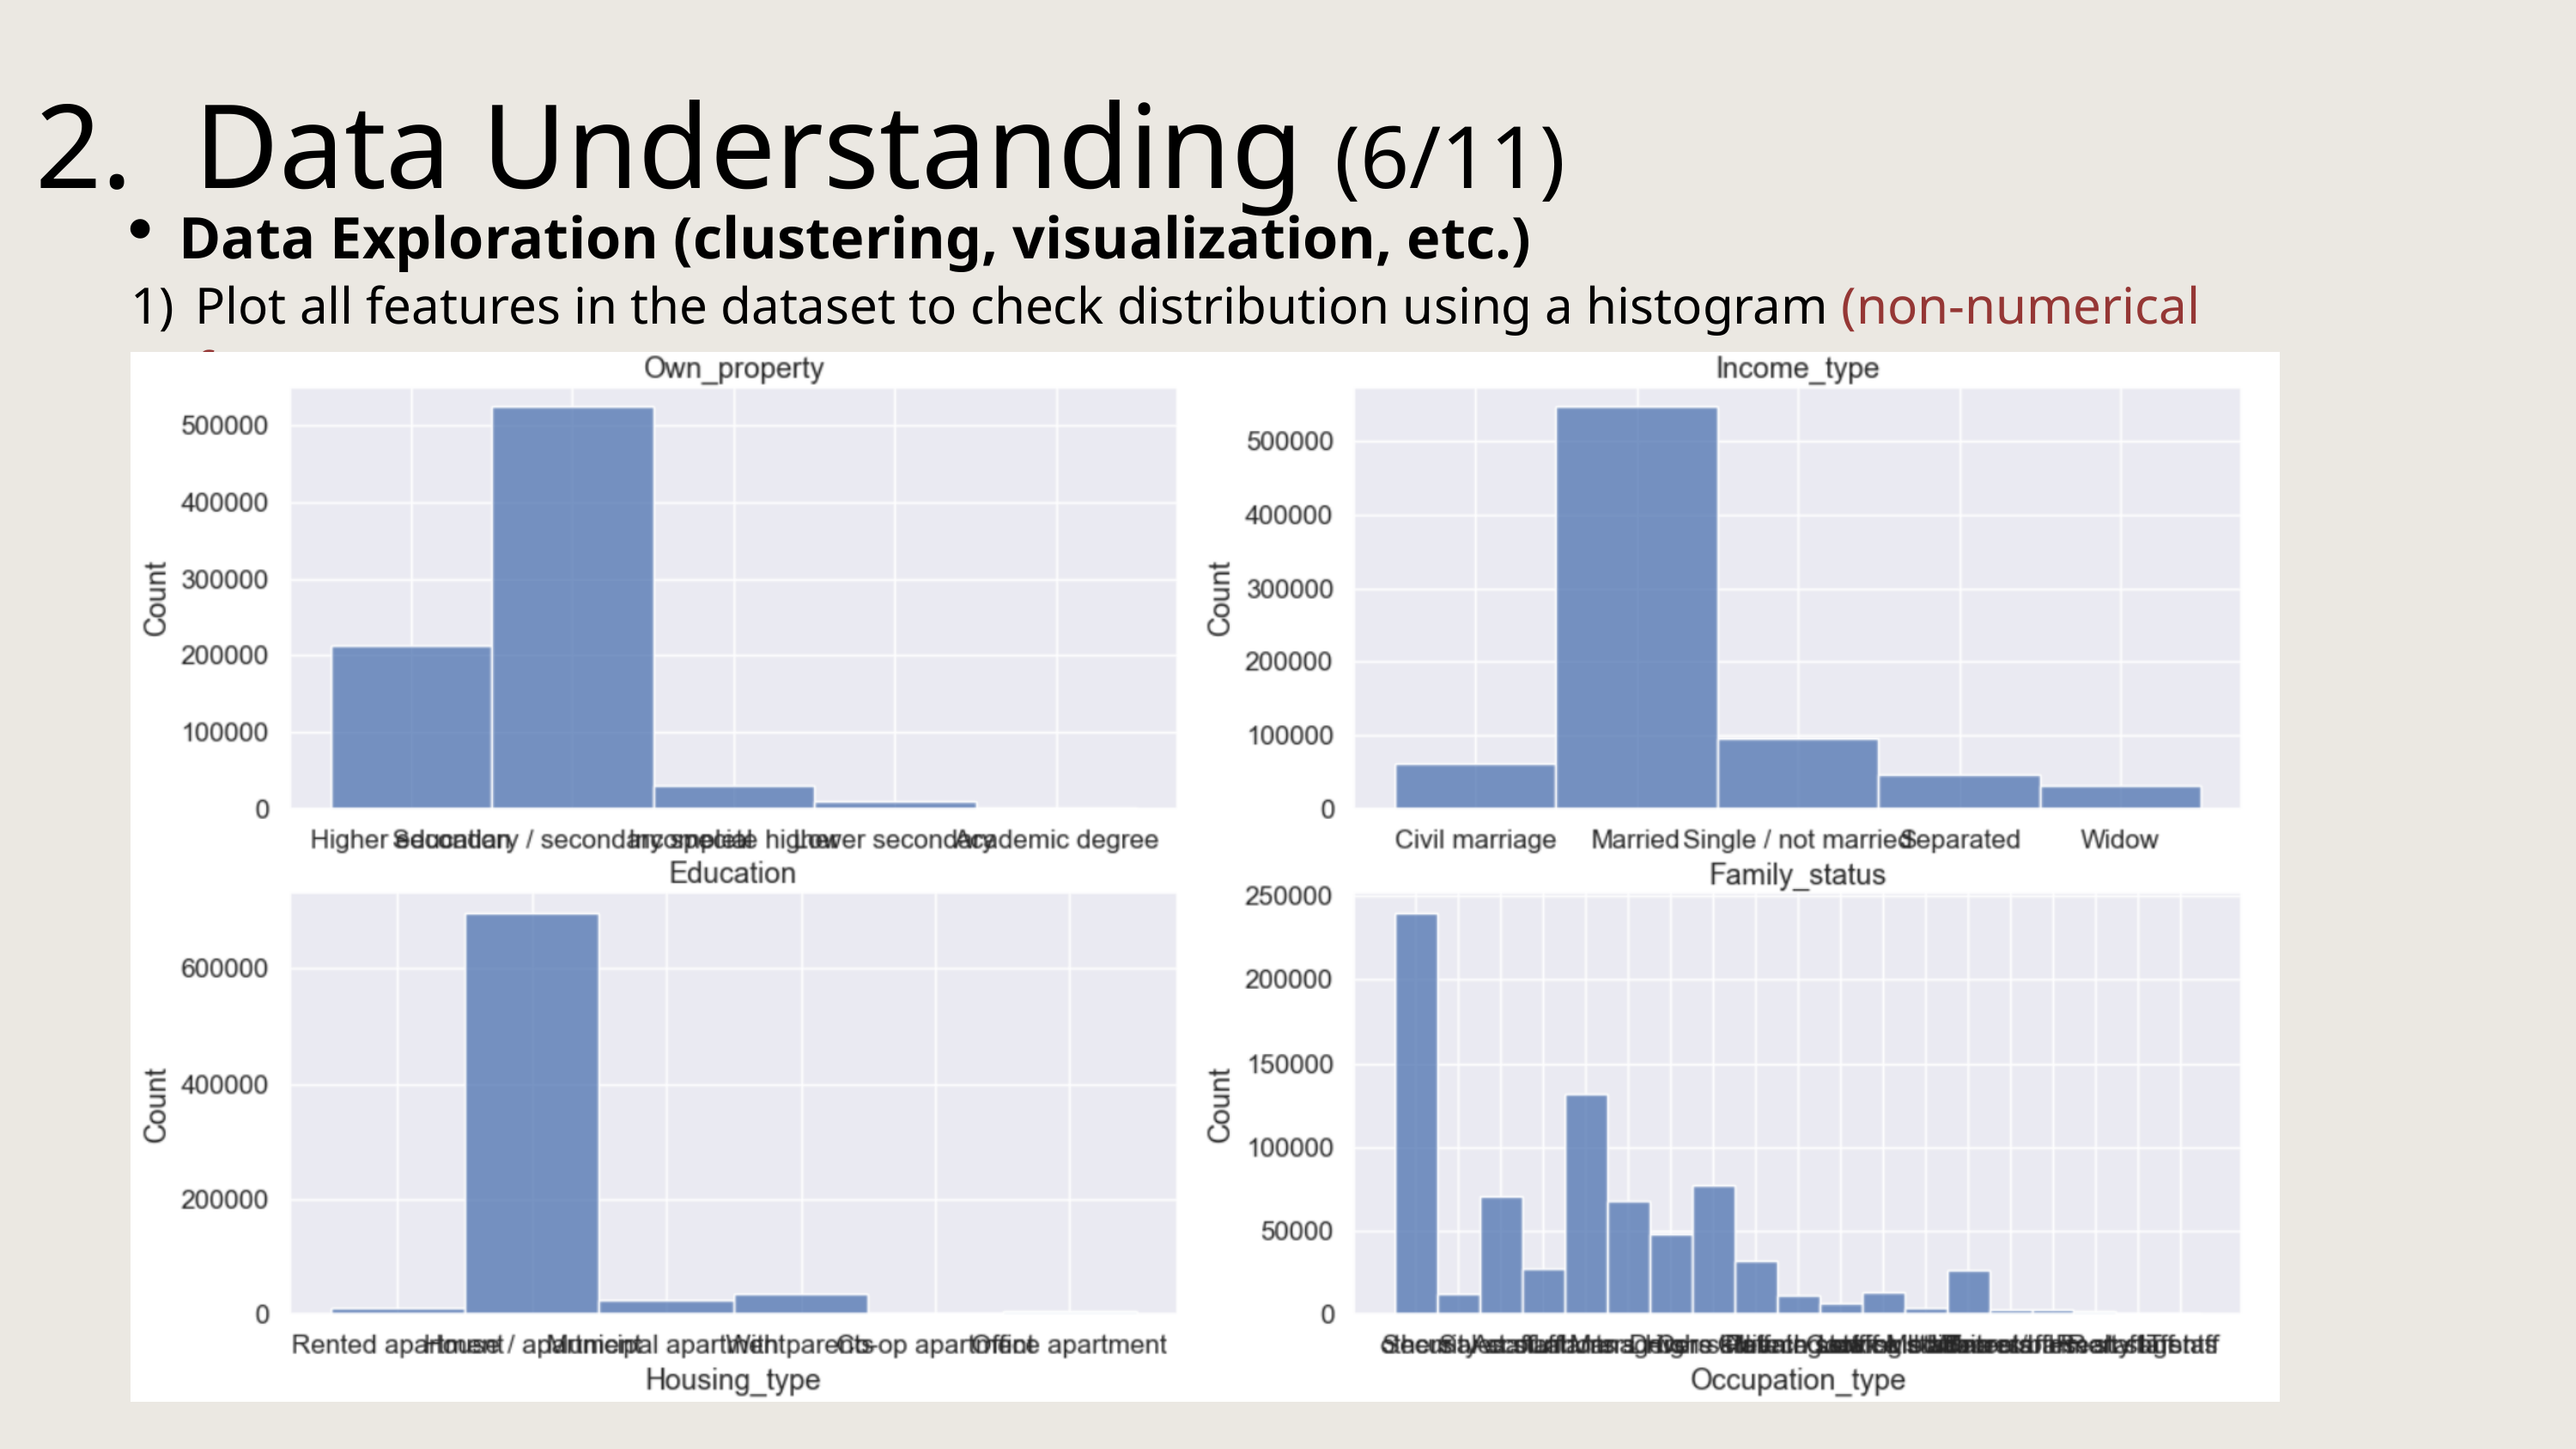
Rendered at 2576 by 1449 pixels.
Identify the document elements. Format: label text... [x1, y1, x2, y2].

picture [131, 351, 2280, 1402]
text_box Data Exploration (clustering, visualization, etc.) Plot all features in the dataset to check distribution using a histogram (non-numerical features) [131, 201, 2365, 398]
text_box 2. Data Understanding (6/11) [35, 28, 2188, 212]
